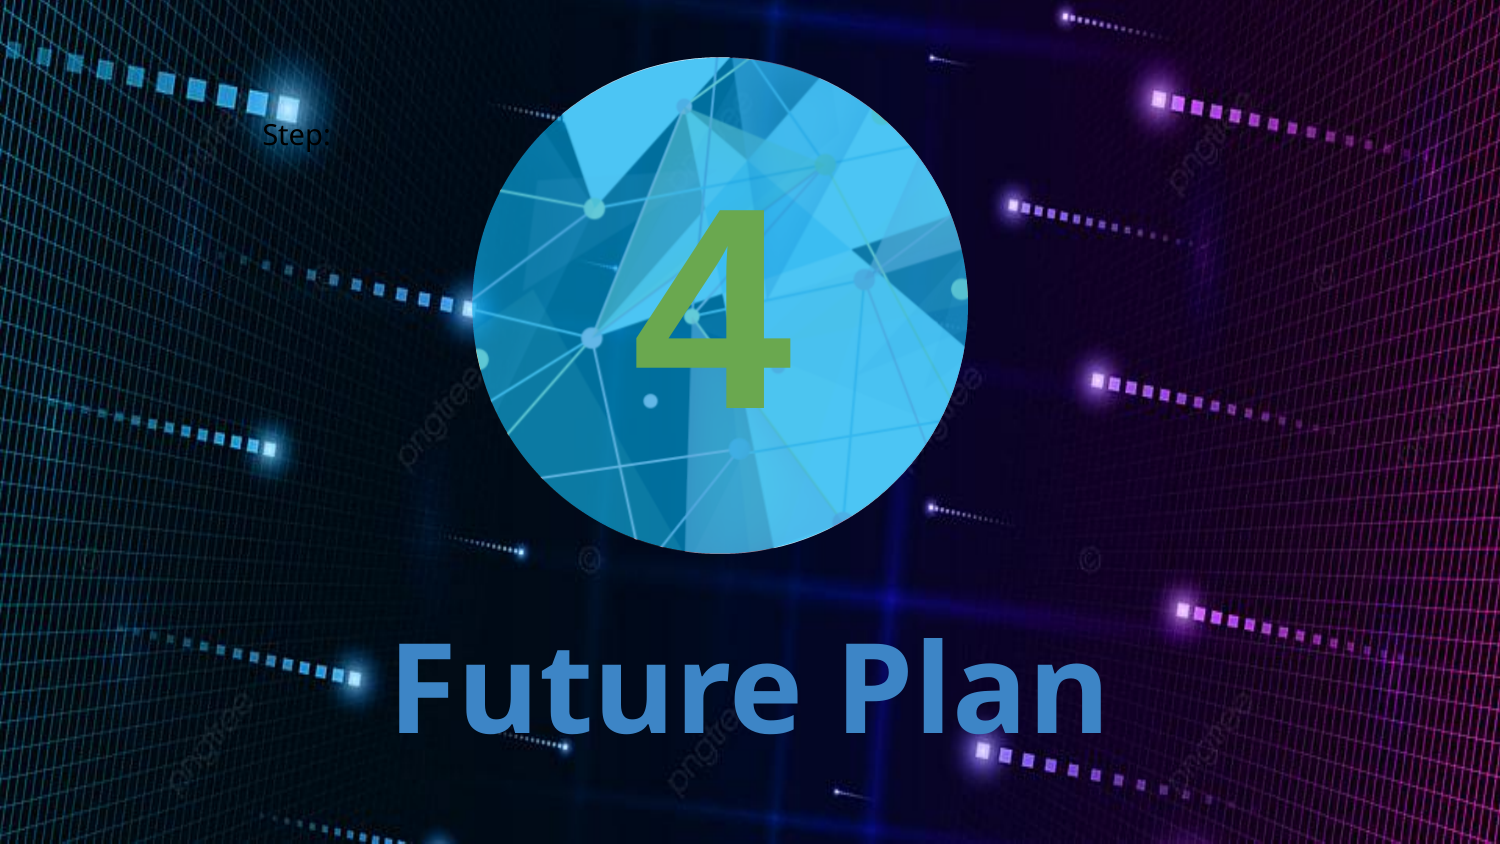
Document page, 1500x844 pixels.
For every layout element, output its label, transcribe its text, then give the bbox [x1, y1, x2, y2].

picture [0, 0, 1500, 844]
text_box Future Plan [98, 600, 1402, 766]
text_box Step: [247, 101, 408, 167]
